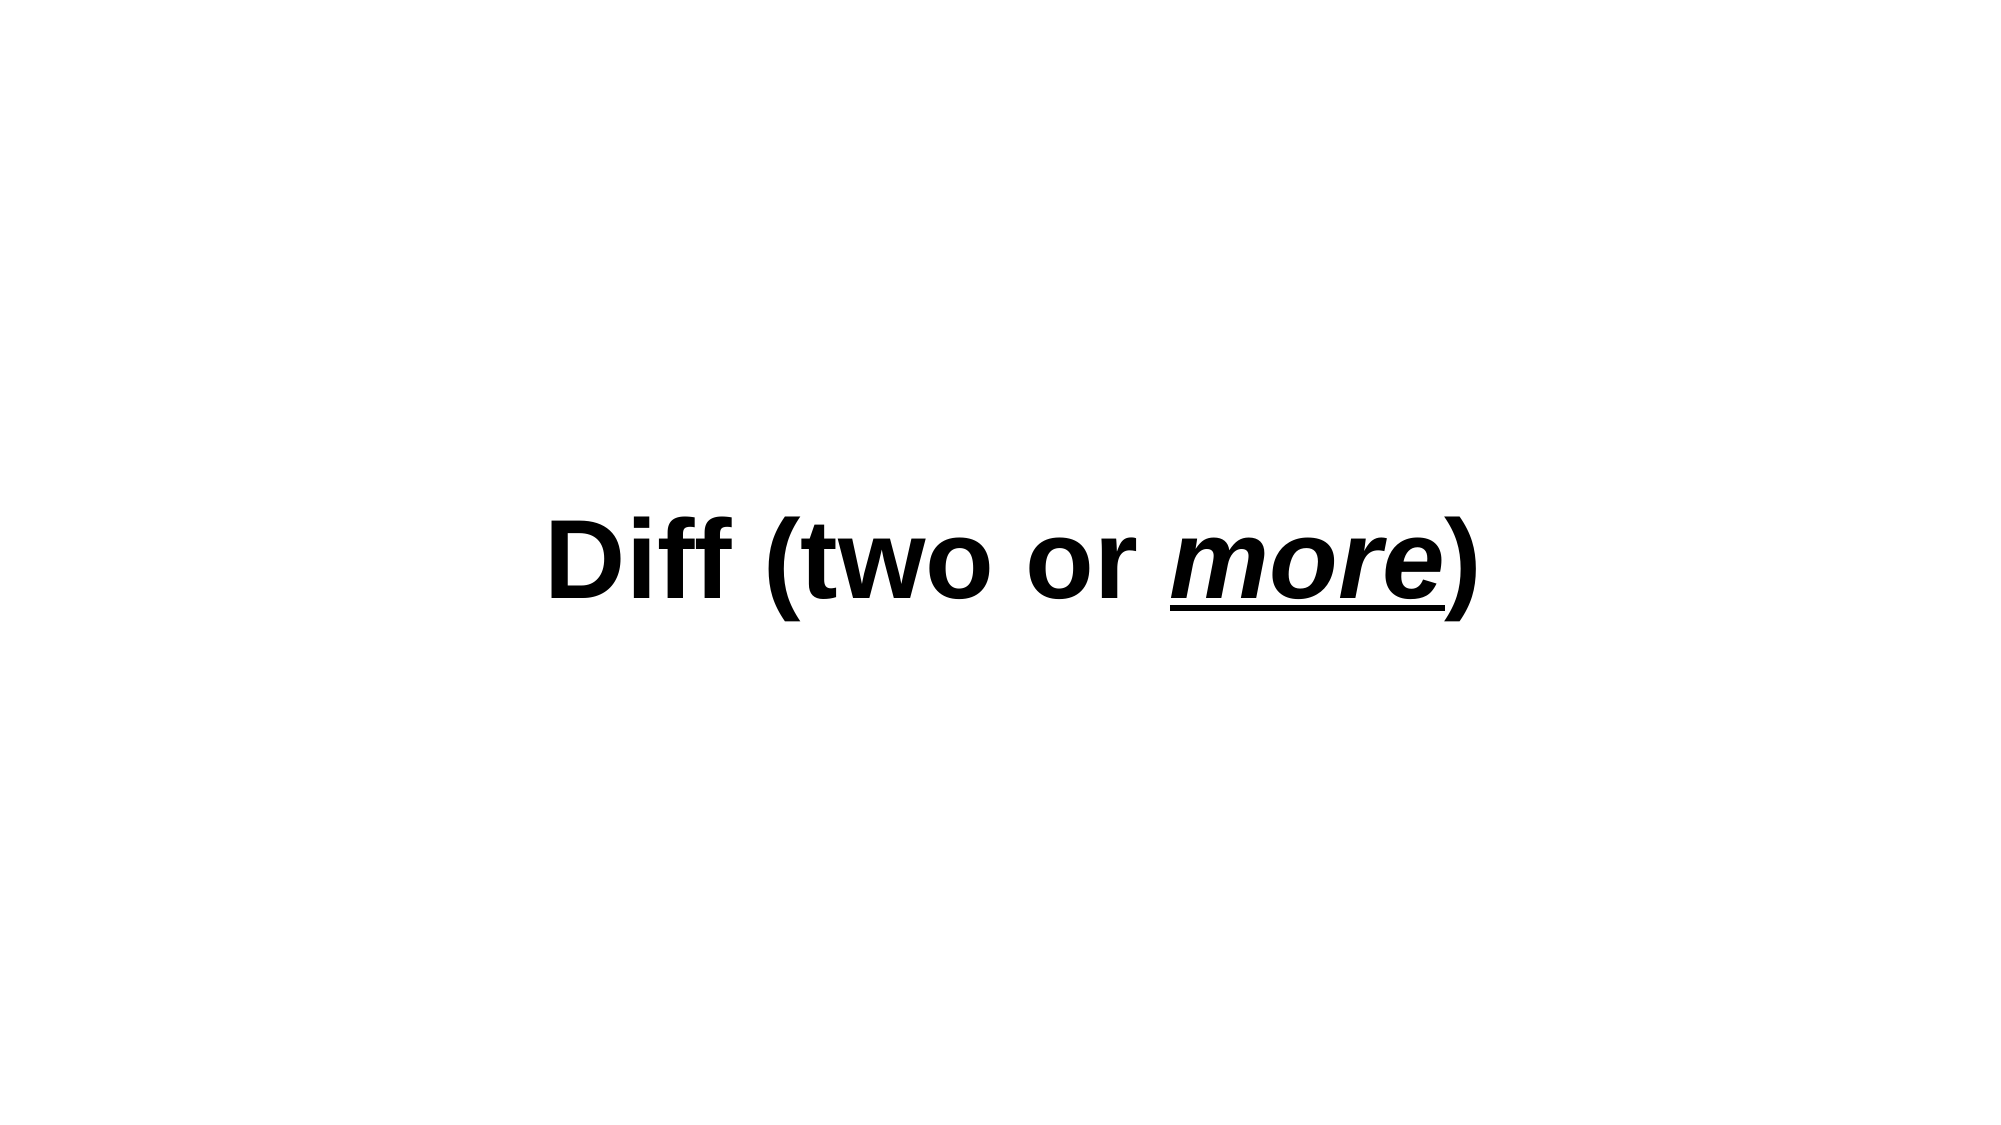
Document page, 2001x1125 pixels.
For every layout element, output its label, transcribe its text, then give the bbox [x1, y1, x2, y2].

title Diff (two or more) [58, 453, 1938, 672]
